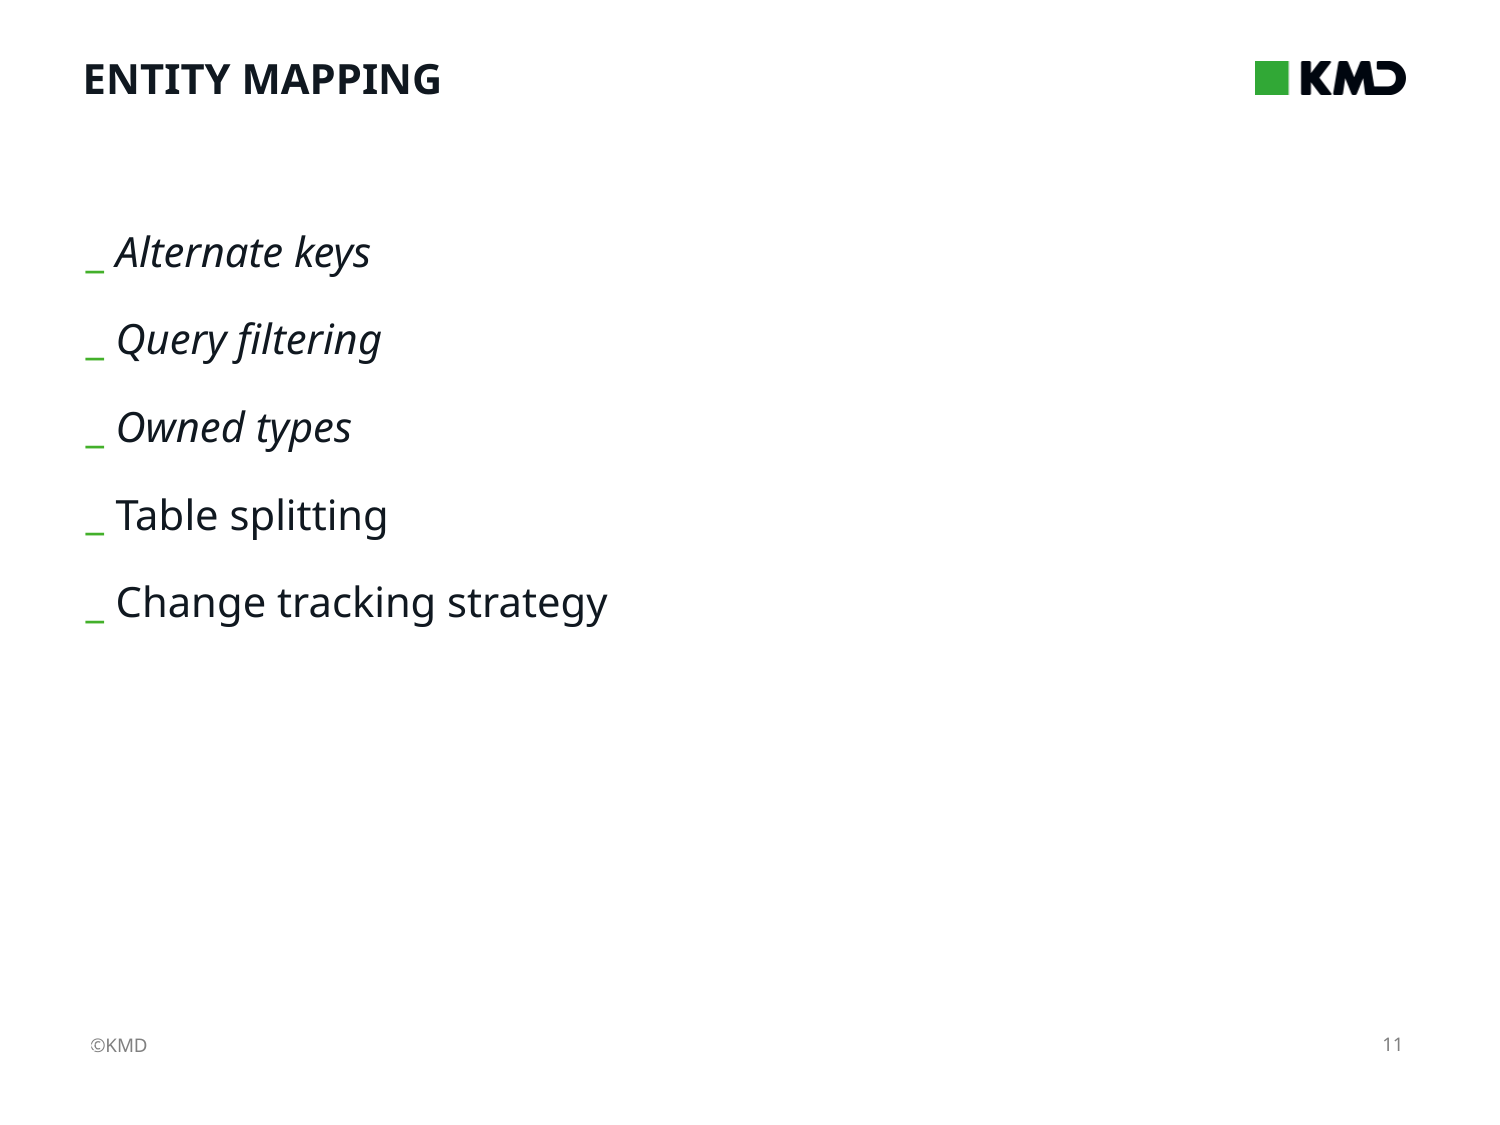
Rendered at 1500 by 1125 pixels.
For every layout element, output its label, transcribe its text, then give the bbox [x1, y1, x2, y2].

picture [1255, 61, 1406, 95]
title Entity MAPPING [0, 0, 1222, 154]
list Alternate keys Query filtering Owned types Table splitting Change tracking strategy [85, 225, 1406, 941]
slide_number 11 [1331, 1033, 1404, 1069]
